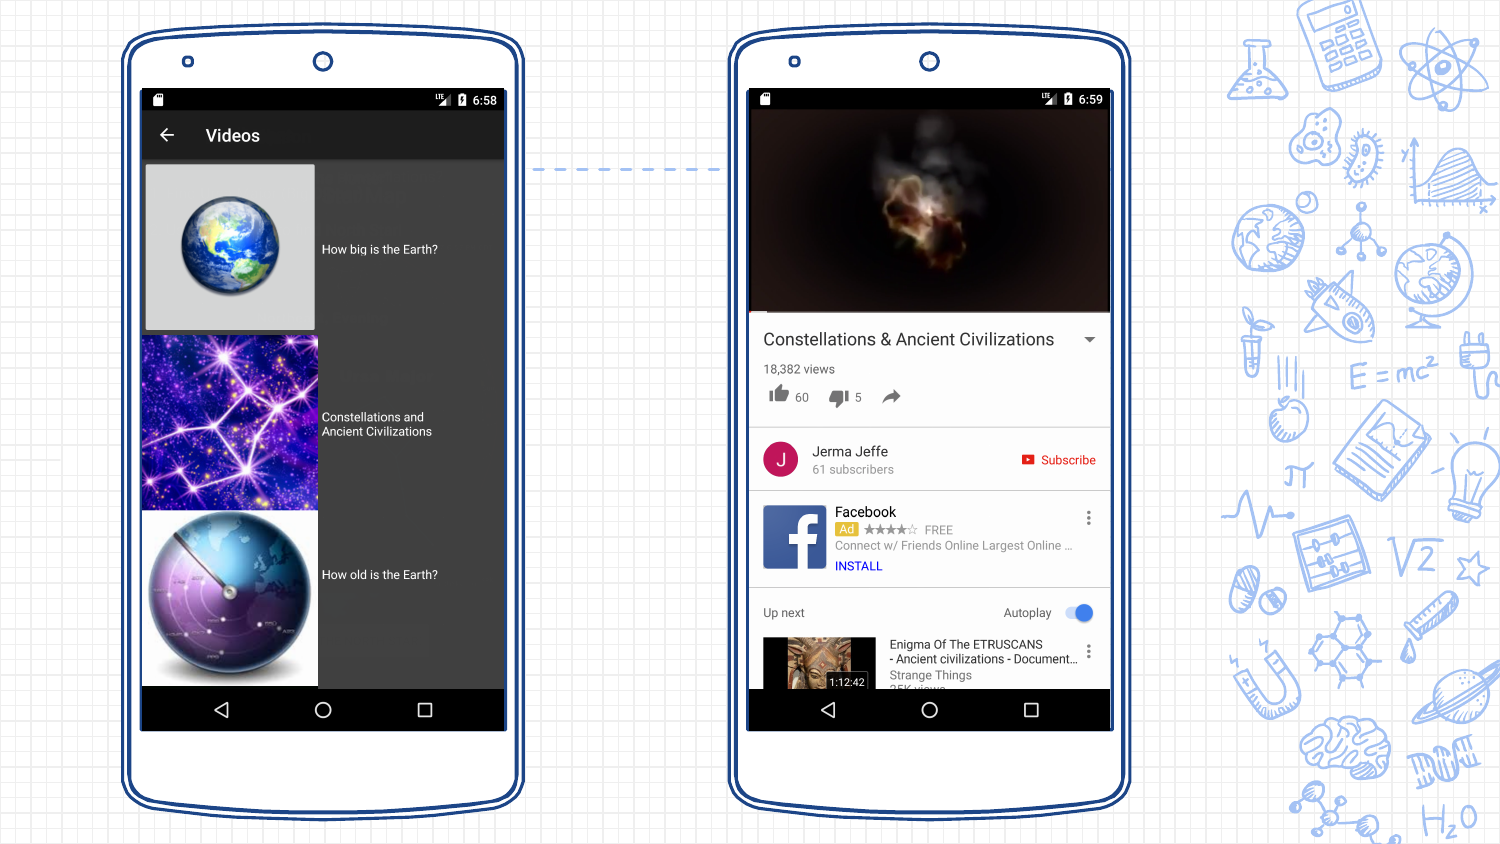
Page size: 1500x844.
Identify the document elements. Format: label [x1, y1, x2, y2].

picture [142, 87, 504, 732]
text_box [729, 23, 1130, 820]
picture [749, 87, 1111, 732]
text_box [122, 23, 524, 820]
